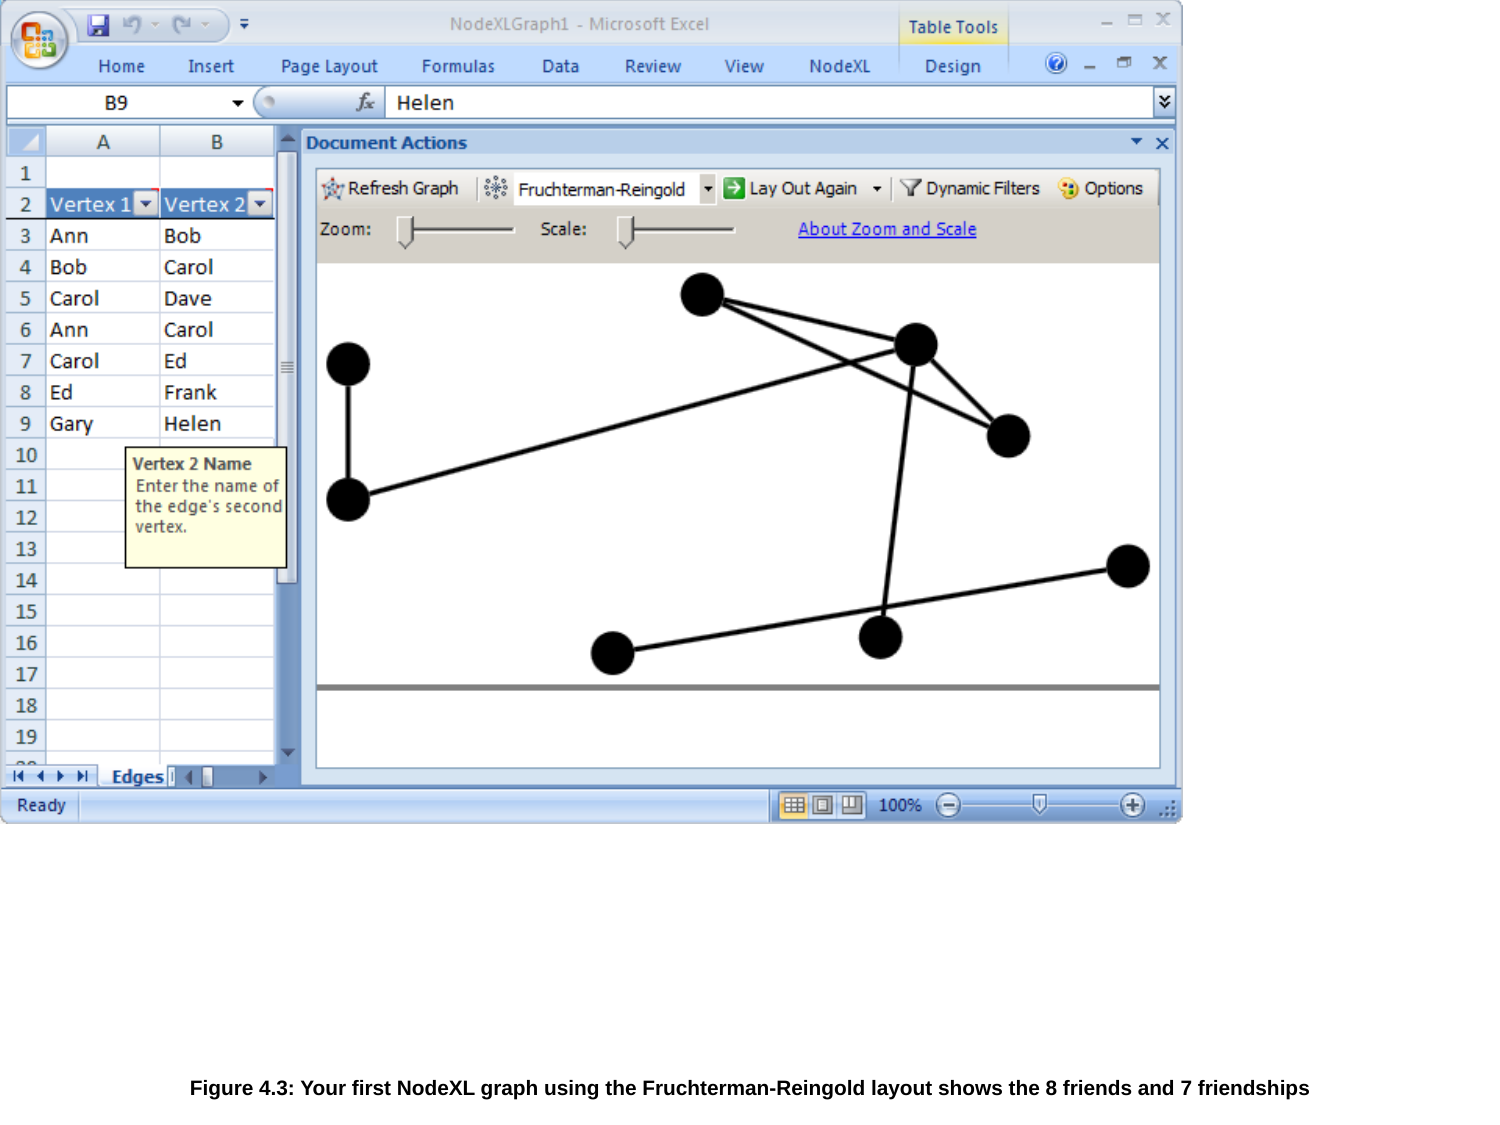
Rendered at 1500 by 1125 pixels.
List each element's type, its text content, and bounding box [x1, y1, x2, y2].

picture [0, 0, 1184, 824]
text_box Figure 4.3: Your first NodeXL graph using the Fruchterman-Reingold layout shows the 8 friends and 7 friendships [174, 1067, 1326, 1108]
